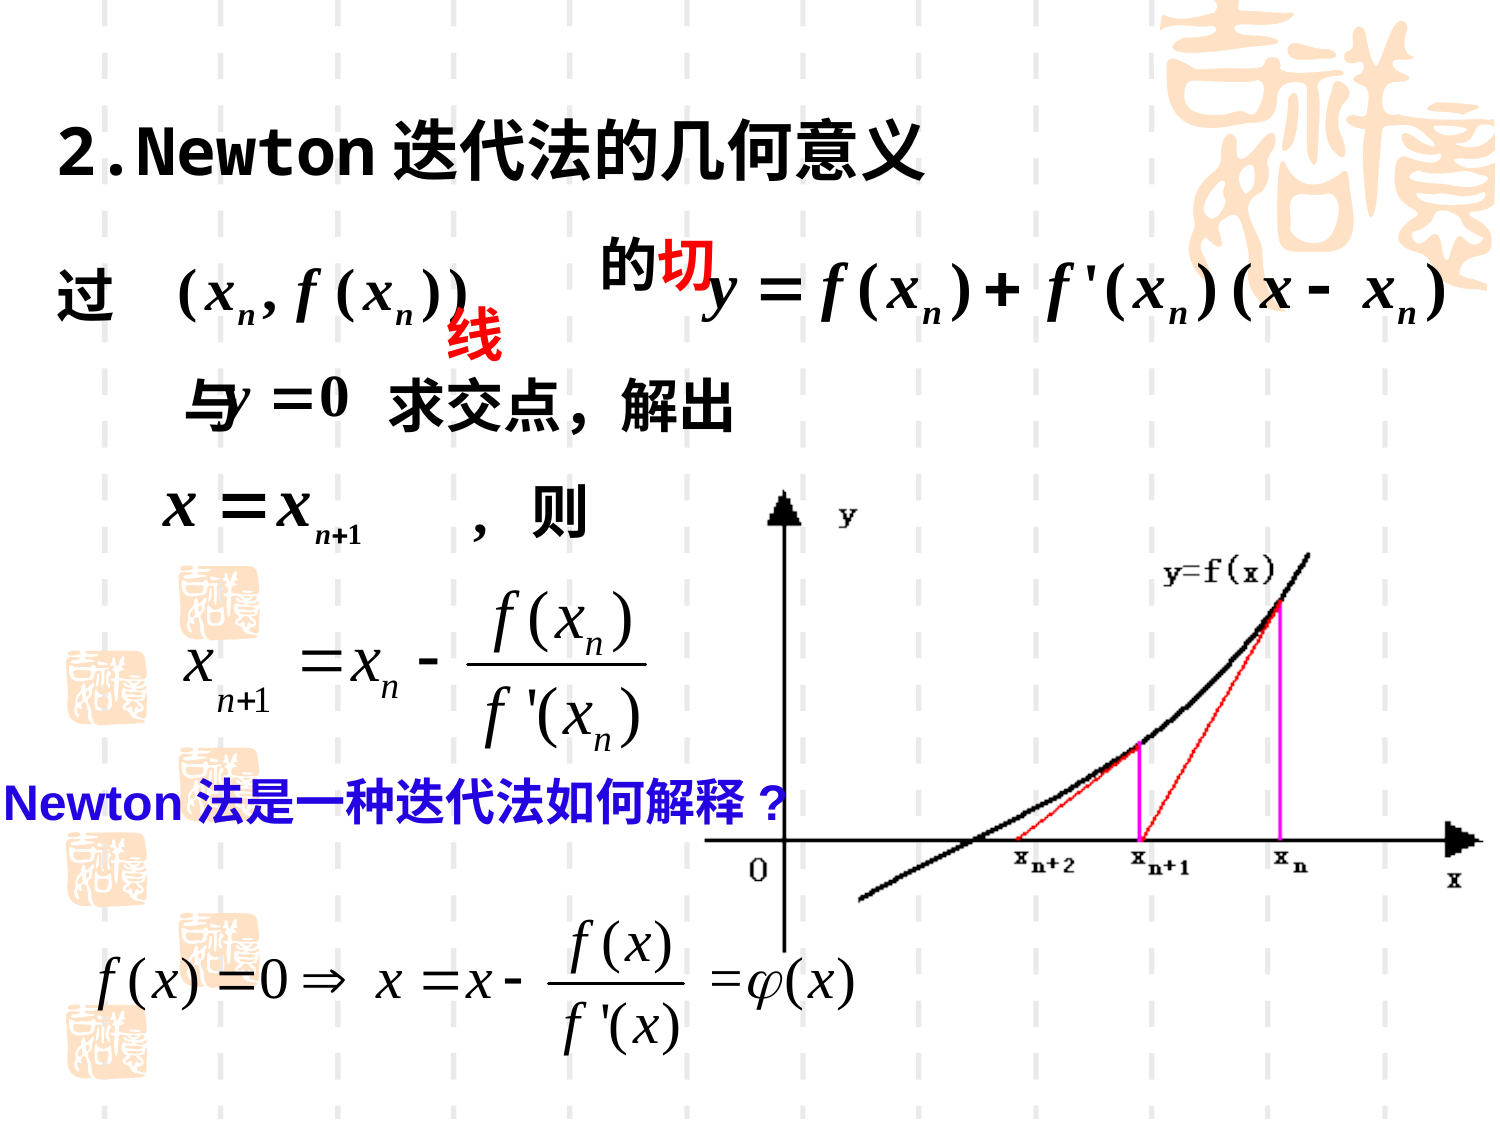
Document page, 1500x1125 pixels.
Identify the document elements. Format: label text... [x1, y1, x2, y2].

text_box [76, 904, 869, 1067]
text_box 2.Newton迭代法的几何意义 过 [41, 101, 942, 337]
text_box 与 [74, 361, 256, 447]
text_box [147, 456, 373, 563]
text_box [690, 243, 1459, 339]
text_box , 则 [401, 467, 605, 554]
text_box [170, 574, 662, 767]
text_box 的切线 [430, 255, 750, 361]
text_box Newton法是一种迭代法如何解释? [0, 763, 694, 839]
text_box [694, 479, 1495, 958]
text_box 求交点，解出 [372, 361, 752, 447]
